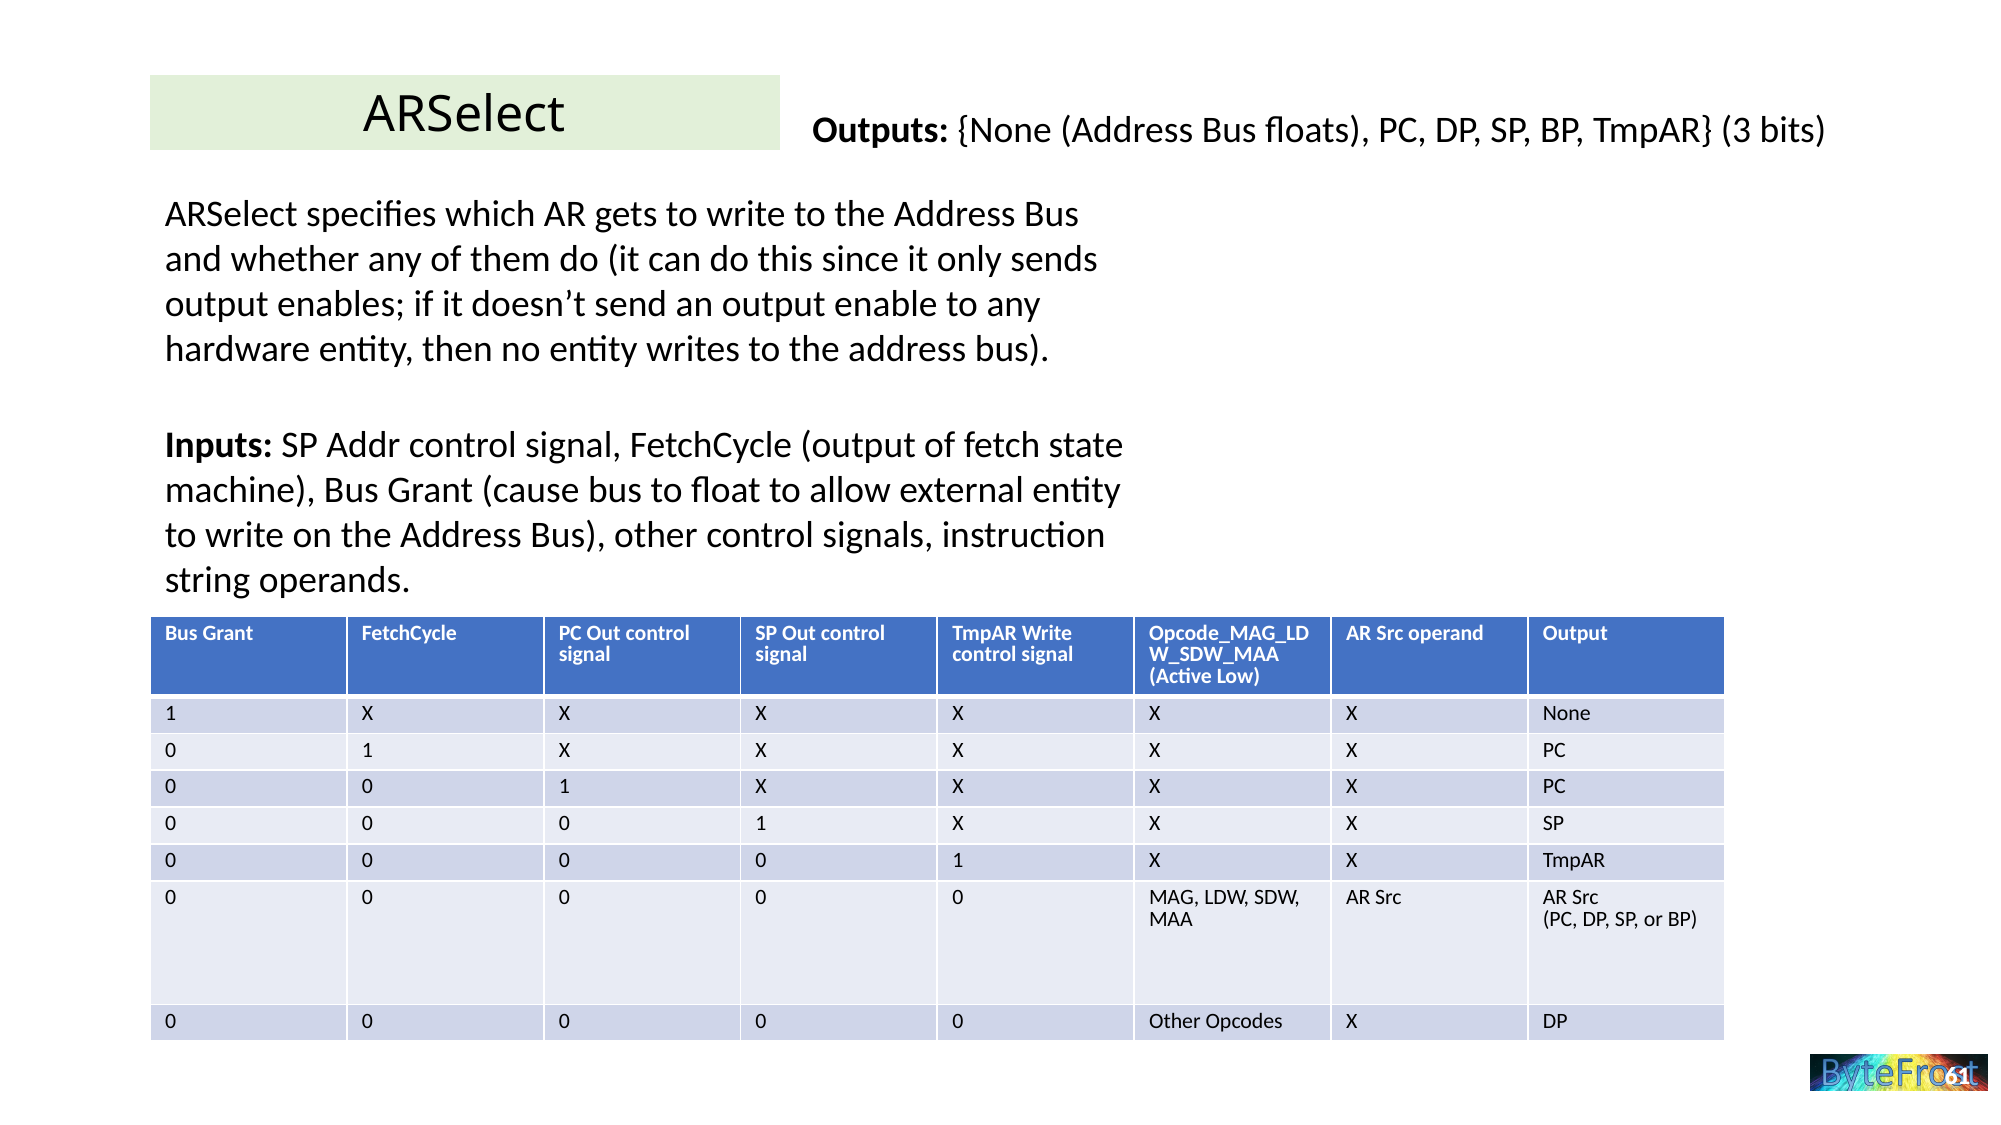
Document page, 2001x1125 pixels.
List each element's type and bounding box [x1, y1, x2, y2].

table_cell [151, 771, 346, 806]
table_cell [348, 845, 543, 880]
table_cell [1332, 808, 1527, 843]
table_cell [151, 734, 346, 769]
table_cell [938, 771, 1133, 806]
table_cell [1332, 845, 1527, 880]
table_cell [151, 845, 346, 880]
table_cell [1529, 699, 1724, 733]
table_header [1332, 617, 1527, 694]
table_cell [741, 882, 936, 1004]
table_cell [938, 1005, 1133, 1040]
table_cell [741, 1005, 936, 1040]
table_cell [151, 808, 346, 843]
table_cell [545, 699, 740, 733]
table_cell [741, 808, 936, 843]
table_header [545, 617, 740, 694]
table_header [938, 617, 1133, 694]
table_cell [151, 1005, 346, 1040]
table_cell [1529, 808, 1724, 843]
table_cell [741, 845, 936, 880]
table_cell [1529, 771, 1724, 806]
table_header [151, 617, 346, 694]
table_cell [1135, 734, 1330, 769]
table_cell [1135, 845, 1330, 880]
table_cell [1529, 845, 1724, 880]
table_cell [741, 771, 936, 806]
table_cell [1529, 882, 1724, 1004]
table_cell [151, 882, 346, 1004]
table_cell [1529, 1005, 1724, 1040]
table_cell [348, 771, 543, 806]
table_cell [938, 699, 1133, 733]
table_cell [1135, 699, 1330, 733]
table_cell [545, 808, 740, 843]
table_cell [545, 845, 740, 880]
table_header [741, 617, 936, 694]
table_cell [741, 699, 936, 733]
table_cell [348, 1005, 543, 1040]
table_header [348, 617, 543, 694]
text_box [797, 97, 1927, 158]
table_cell [1332, 699, 1527, 733]
title [150, 75, 780, 150]
table_cell [545, 771, 740, 806]
table_cell [1135, 771, 1330, 806]
table_cell [1135, 882, 1330, 1004]
table_cell [348, 808, 543, 843]
table_cell [1332, 734, 1527, 769]
table_cell [1135, 808, 1330, 843]
text_box [150, 412, 1153, 608]
table_cell [348, 882, 543, 1004]
table_cell [545, 1005, 740, 1040]
table_cell [938, 808, 1133, 843]
table_cell [348, 734, 543, 769]
table_cell [545, 734, 740, 769]
table_cell [1529, 734, 1724, 769]
table_cell [151, 699, 346, 733]
table_header [1135, 617, 1330, 694]
table_cell [1332, 771, 1527, 806]
picture [1810, 1054, 1988, 1091]
table_cell [741, 734, 936, 769]
table_cell [938, 734, 1133, 769]
table_cell [348, 699, 543, 733]
table_cell [1332, 1005, 1527, 1040]
table_cell [545, 882, 740, 1004]
table_cell [938, 845, 1133, 880]
text_box [150, 181, 1153, 376]
table_cell [1135, 1005, 1330, 1040]
table_cell [1332, 882, 1527, 1004]
table_cell [938, 882, 1133, 1004]
table_header [1529, 617, 1724, 694]
